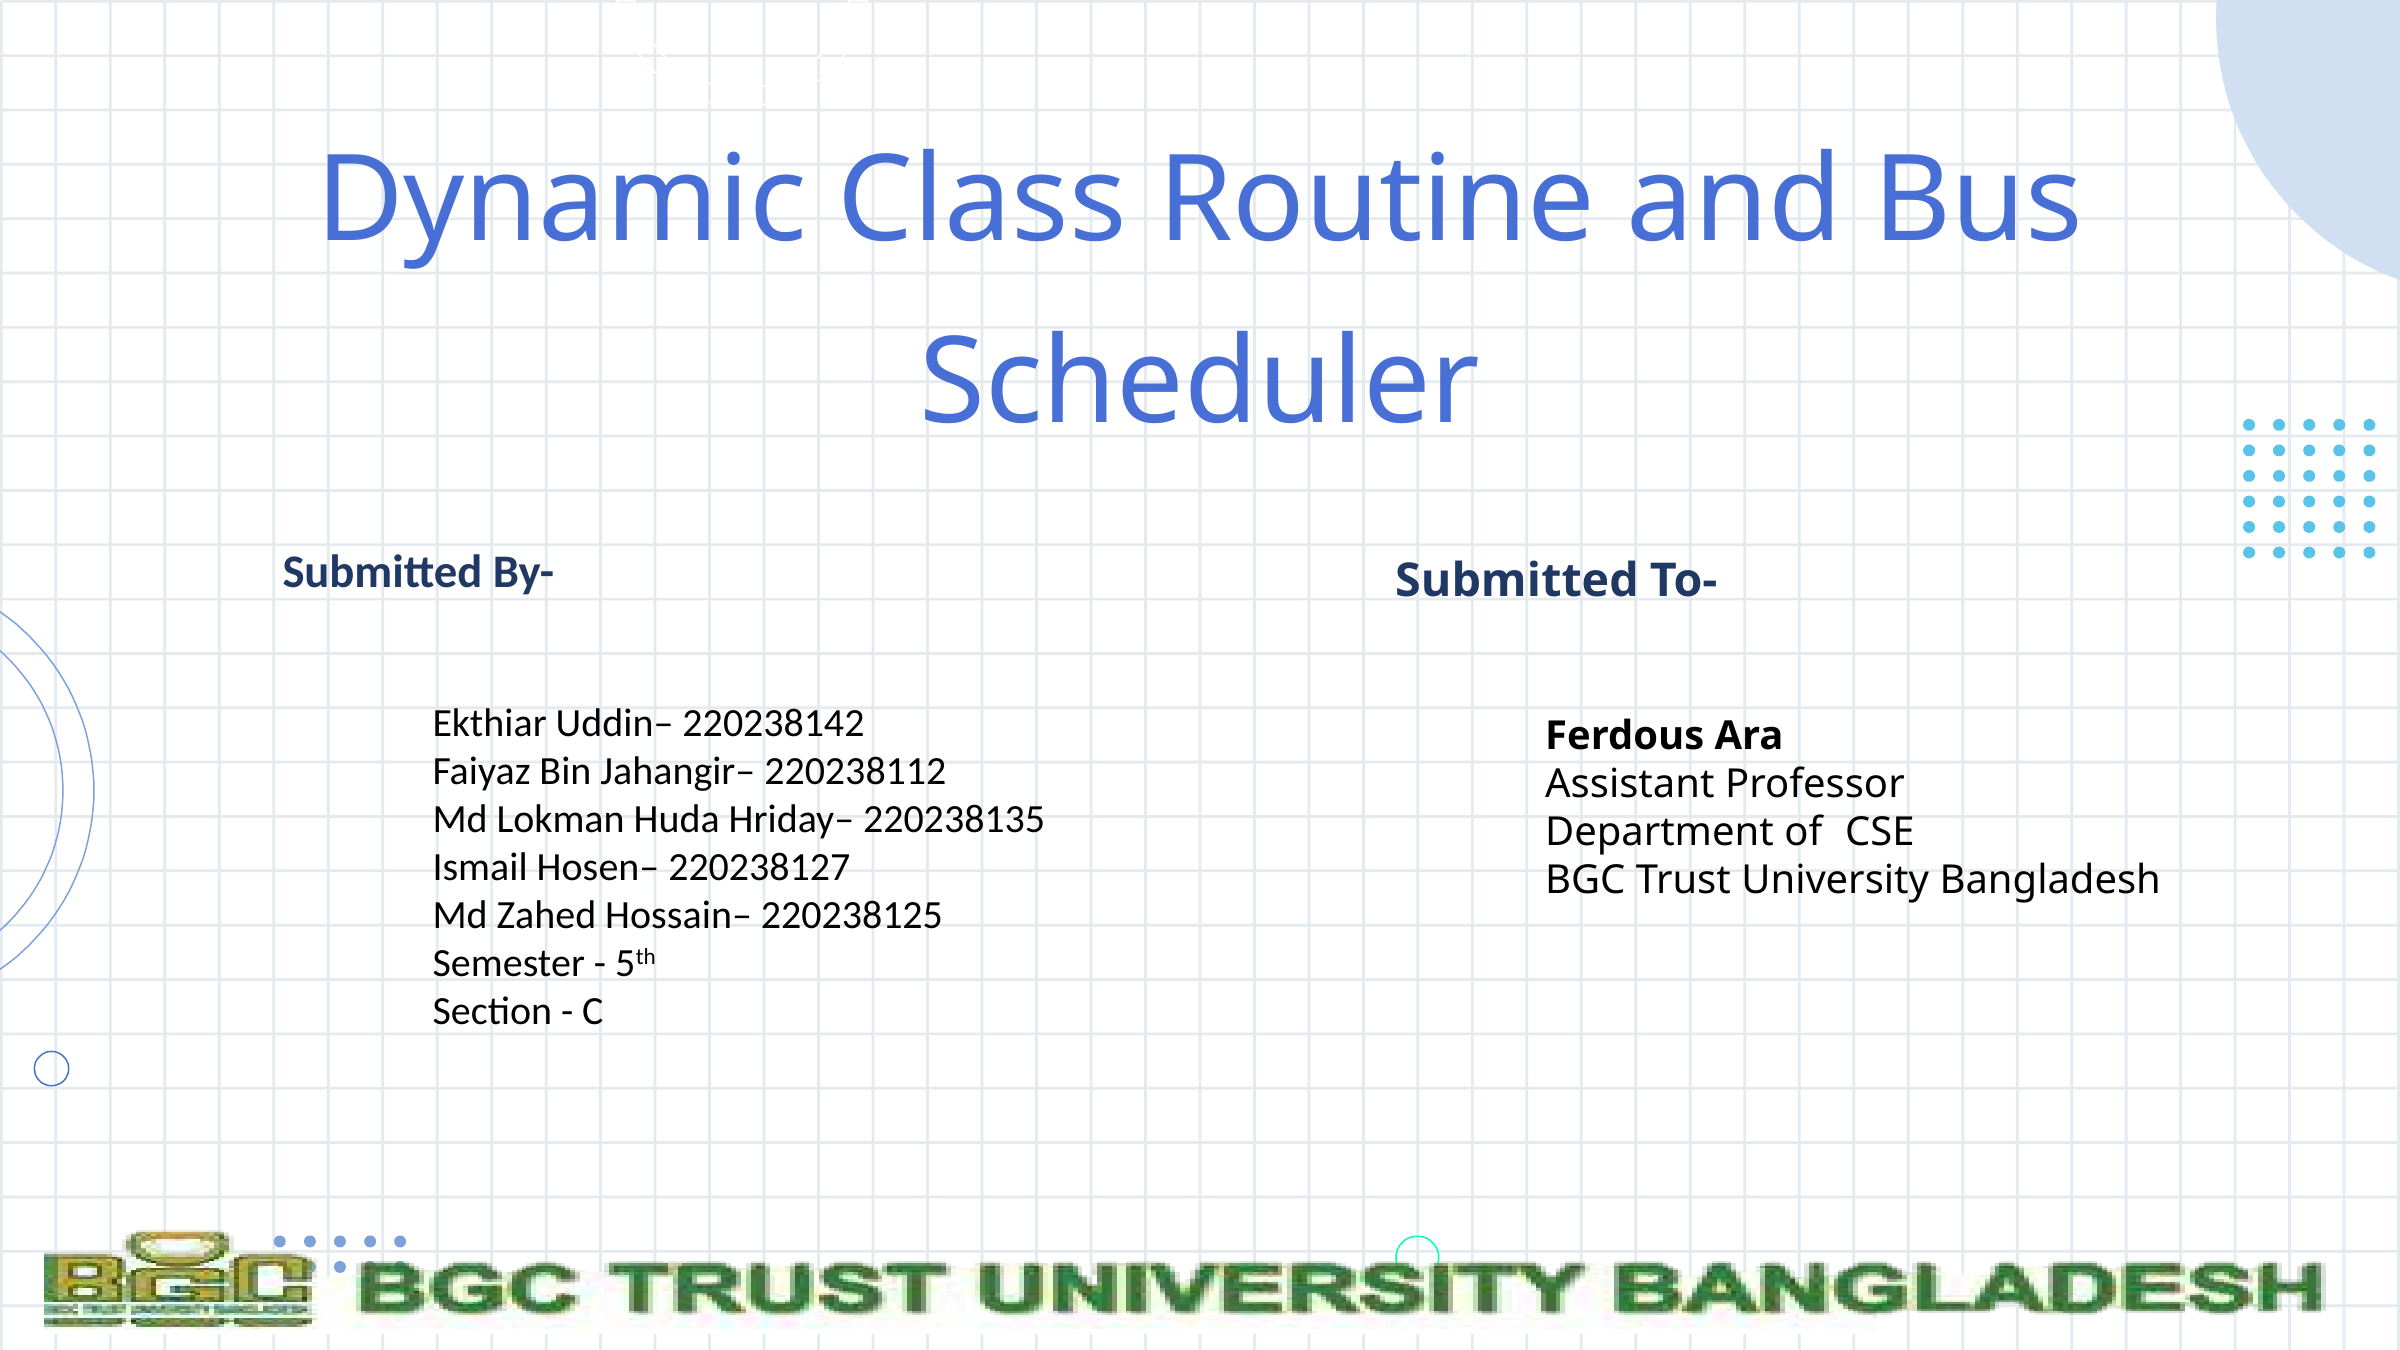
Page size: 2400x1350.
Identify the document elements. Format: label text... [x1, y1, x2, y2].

text_box Submitted To- Ferdous Ara Assistant Professor Department of CSE BGC Trust University Bangladesh [1334, 525, 2279, 971]
picture [44, 1221, 2356, 1335]
list Submitted By- Ekthiar Uddin– 220238142 Faiyaz Bin Jahangir– 220238112 Md Lokman Huda Hriday– 220238135 Ismail Hosen– 220238127 Md Zahed Hossain– 220238125 Semester - 5th Section - C [230, 525, 1268, 1073]
title Dynamic Class Routine and Bus Scheduler [187, 199, 2213, 330]
